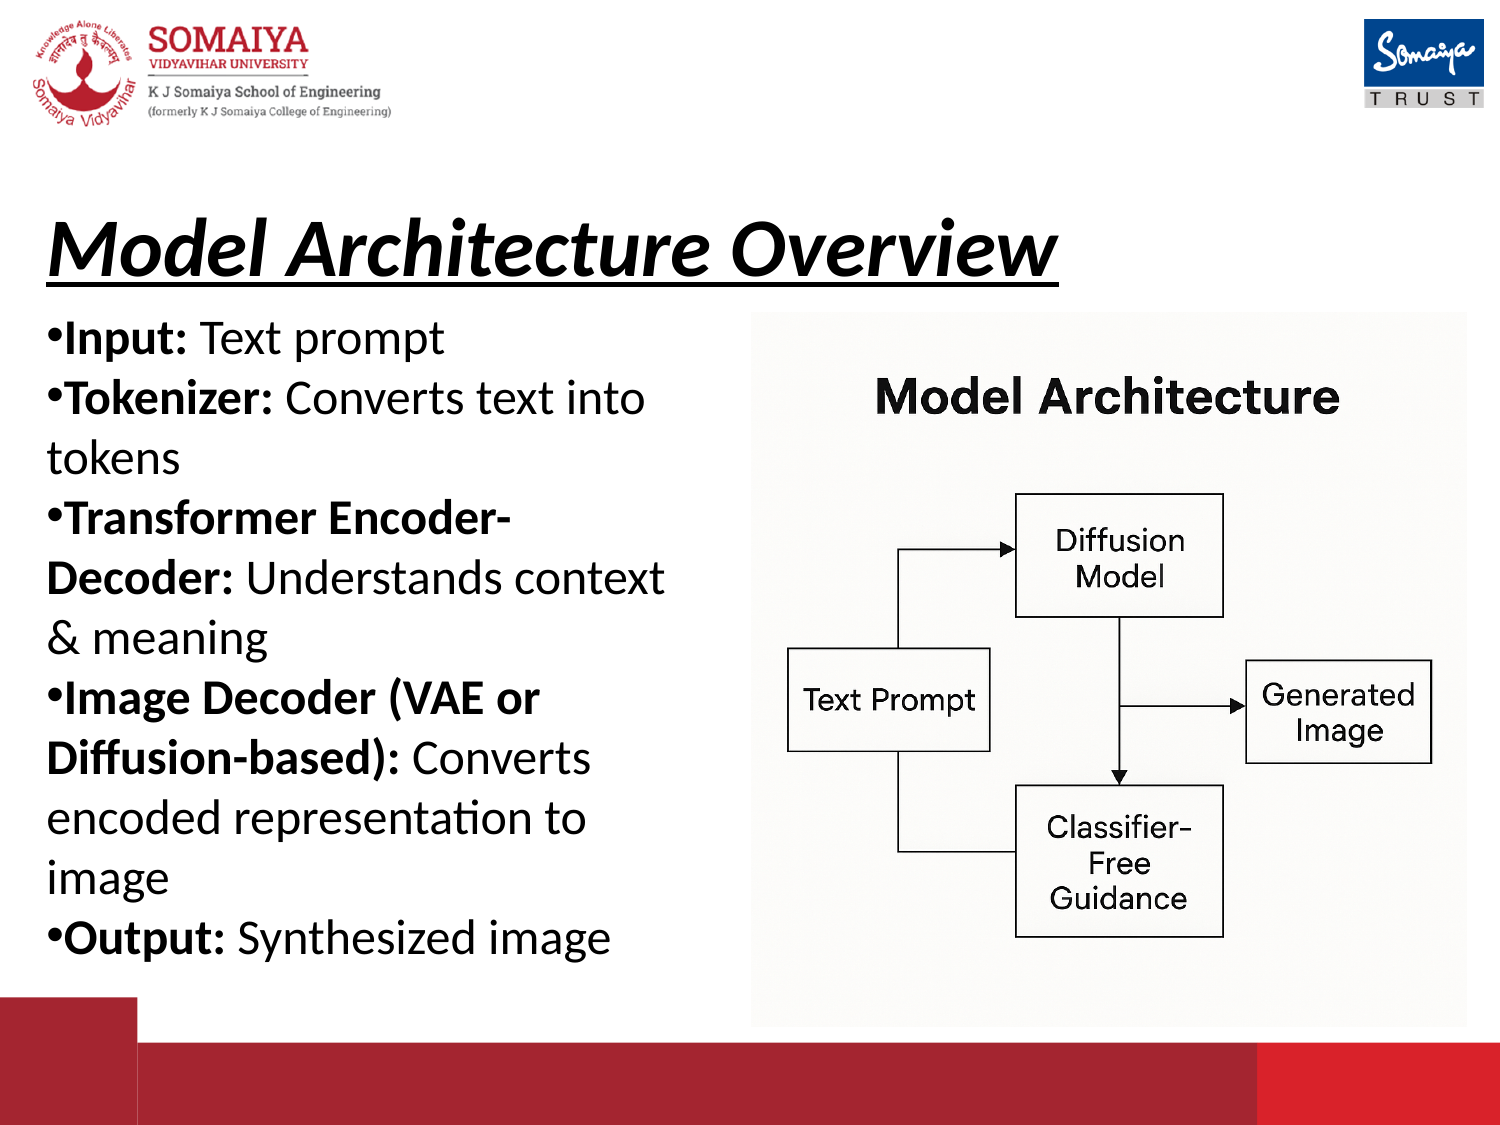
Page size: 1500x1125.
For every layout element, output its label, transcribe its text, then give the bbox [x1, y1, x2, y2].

picture [751, 312, 1467, 1027]
picture [0, 0, 420, 134]
text_box Input: Text prompt Tokenizer: Converts text into tokens Transformer Encoder-Decoder: Understands context & meaning Image Decoder (VAE or Diffusion-based): Converts encoded representation to image Output: Synthesized image [46, 304, 680, 965]
picture [1364, 19, 1484, 108]
text_box Model Architecture Overview [46, 147, 1128, 294]
